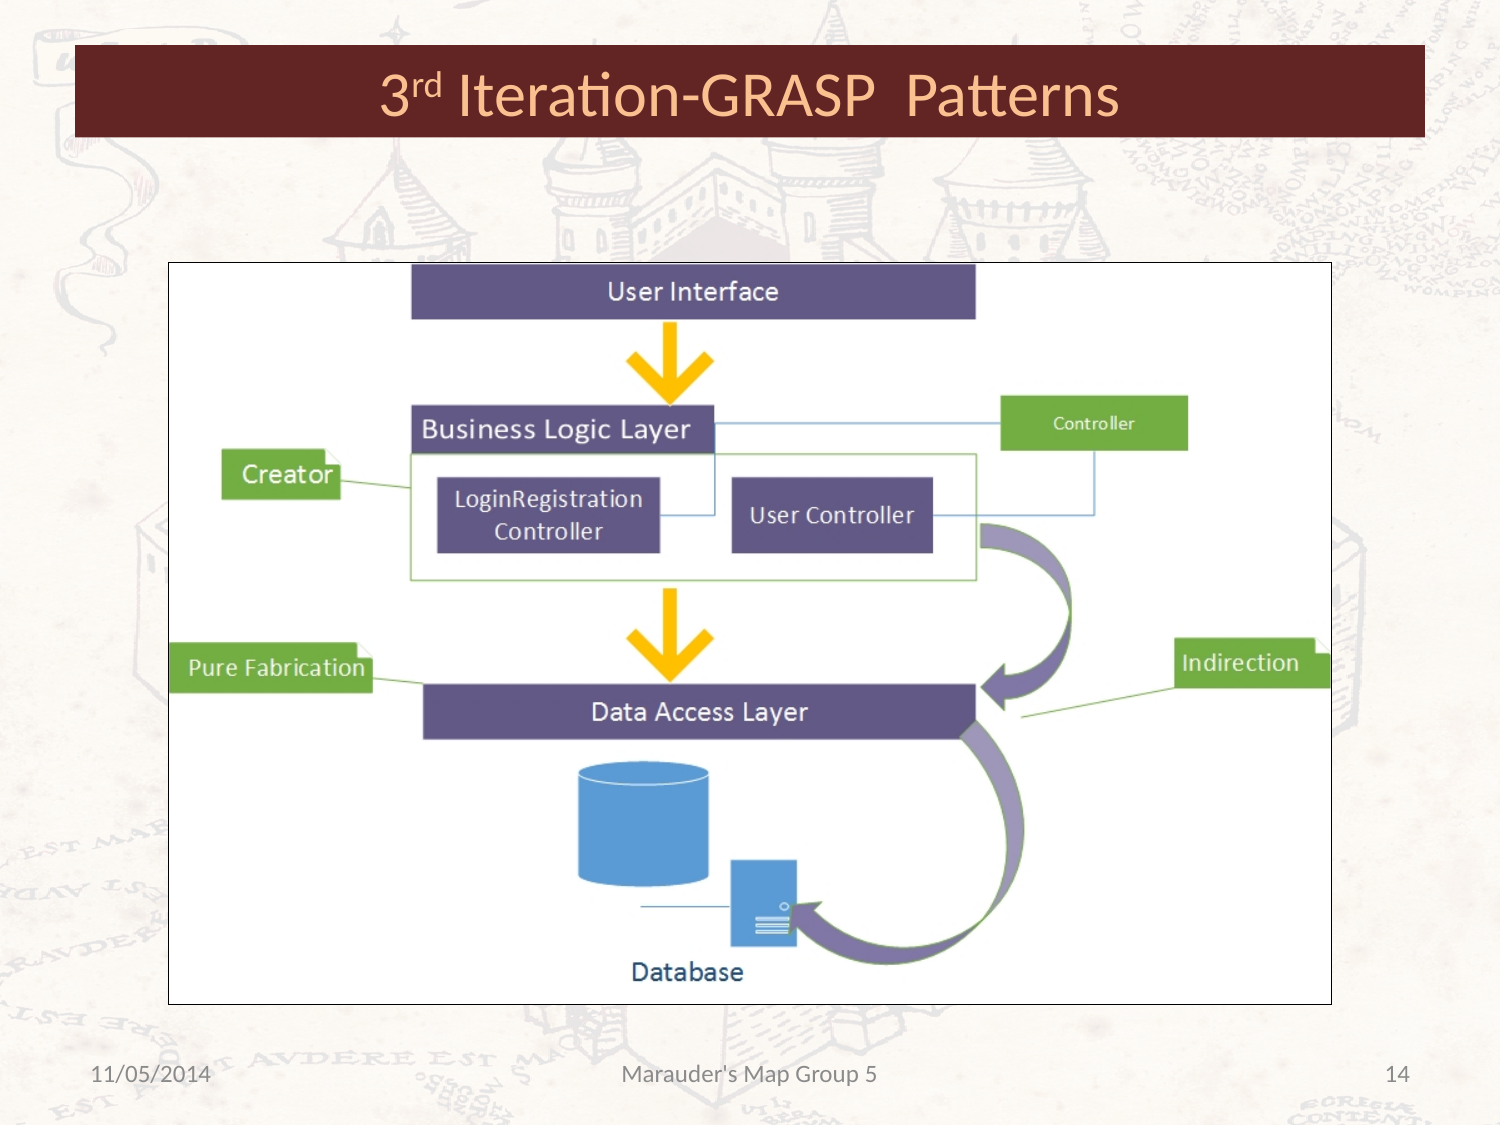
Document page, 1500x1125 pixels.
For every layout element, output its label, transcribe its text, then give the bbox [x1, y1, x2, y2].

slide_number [75, 1042, 425, 1103]
footer Marauder's Map Group 5 [512, 1042, 988, 1103]
title 3rd Iteration-GRASP Patterns [75, 45, 1425, 138]
slide_number 14 [1074, 1042, 1425, 1103]
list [167, 262, 1333, 1006]
